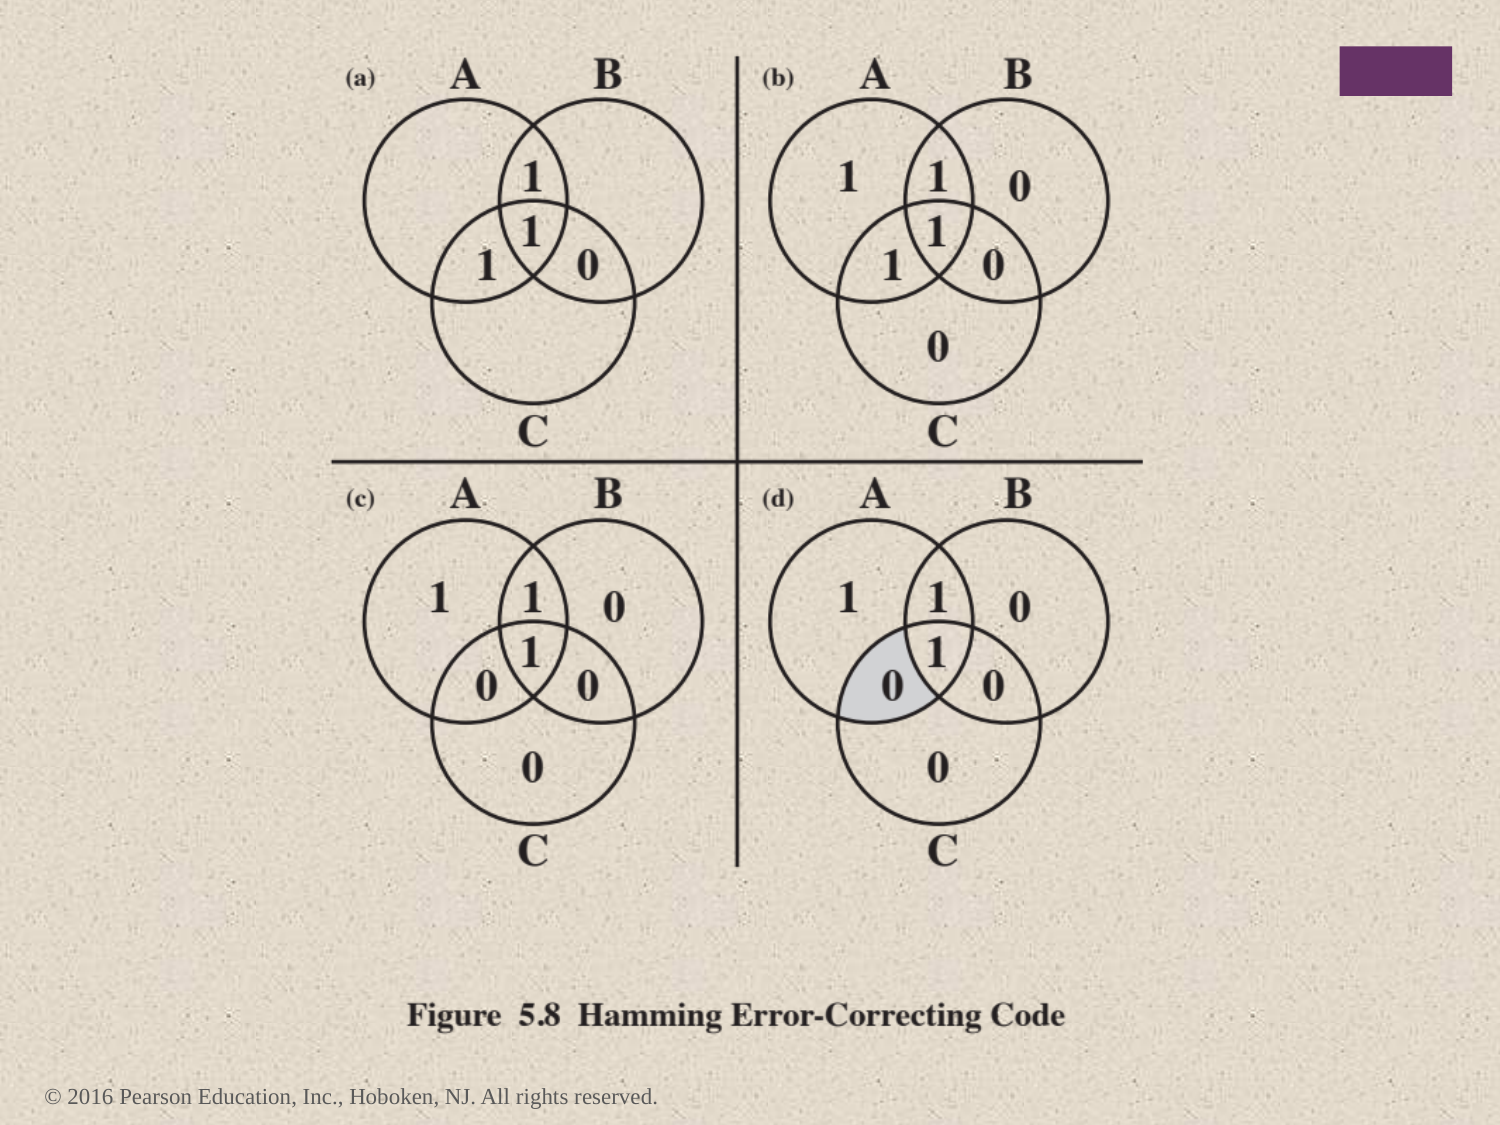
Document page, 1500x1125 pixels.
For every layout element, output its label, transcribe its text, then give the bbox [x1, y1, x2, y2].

picture [0, 0, 1500, 1125]
footer © 2016 Pearson Education, Inc., Hoboken, NJ. All rights reserved. [29, 1065, 1034, 1125]
